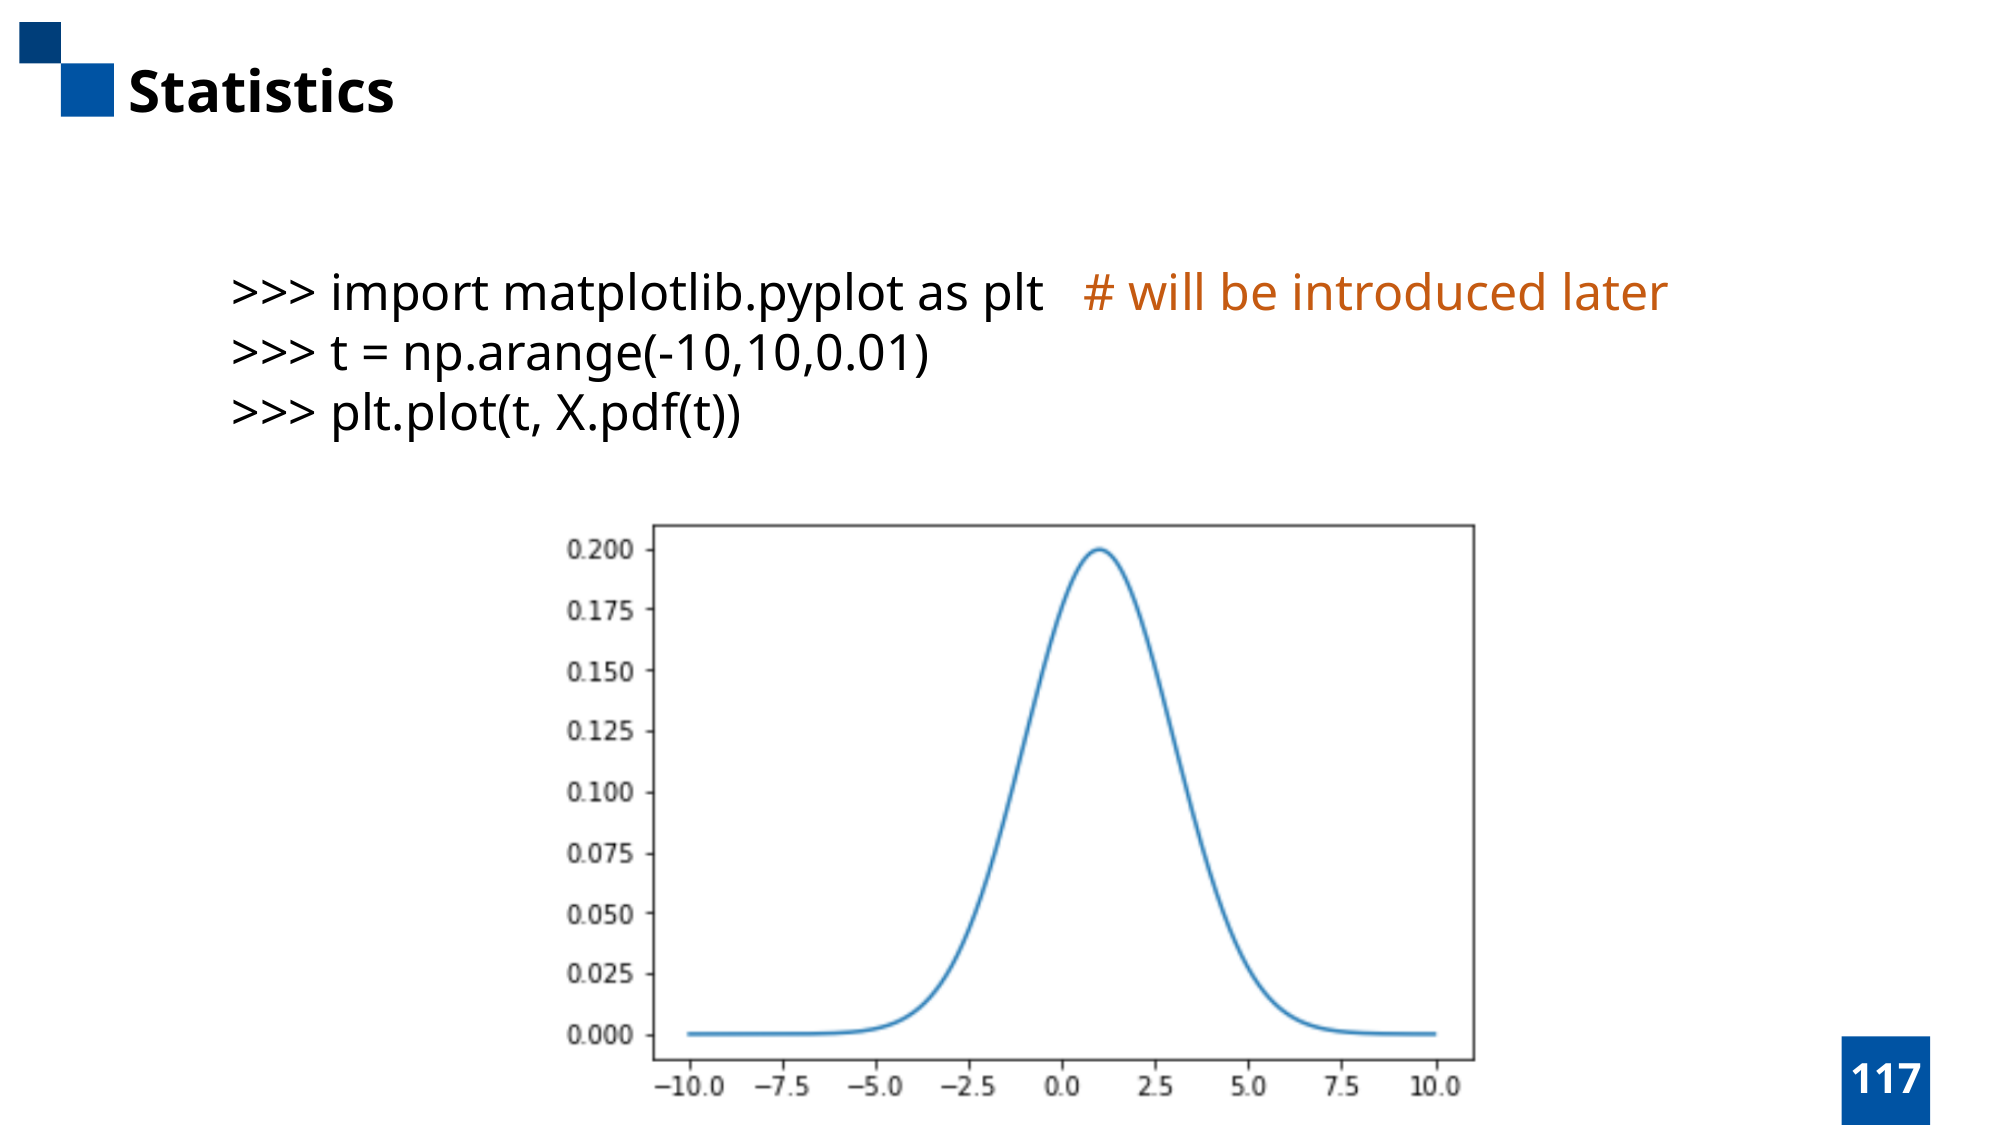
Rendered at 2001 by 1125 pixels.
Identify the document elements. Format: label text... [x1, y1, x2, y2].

text_box Statistics [114, 47, 413, 132]
picture [555, 520, 1505, 1111]
text_box >>> import matplotlib.pyplot as plt # will be introduced later >>> t = np.arange(-10,10,0.01) >>> plt.plot(t, X.pdf(t)) [216, 253, 1685, 448]
slide_number 117 [1771, 1050, 2000, 1111]
